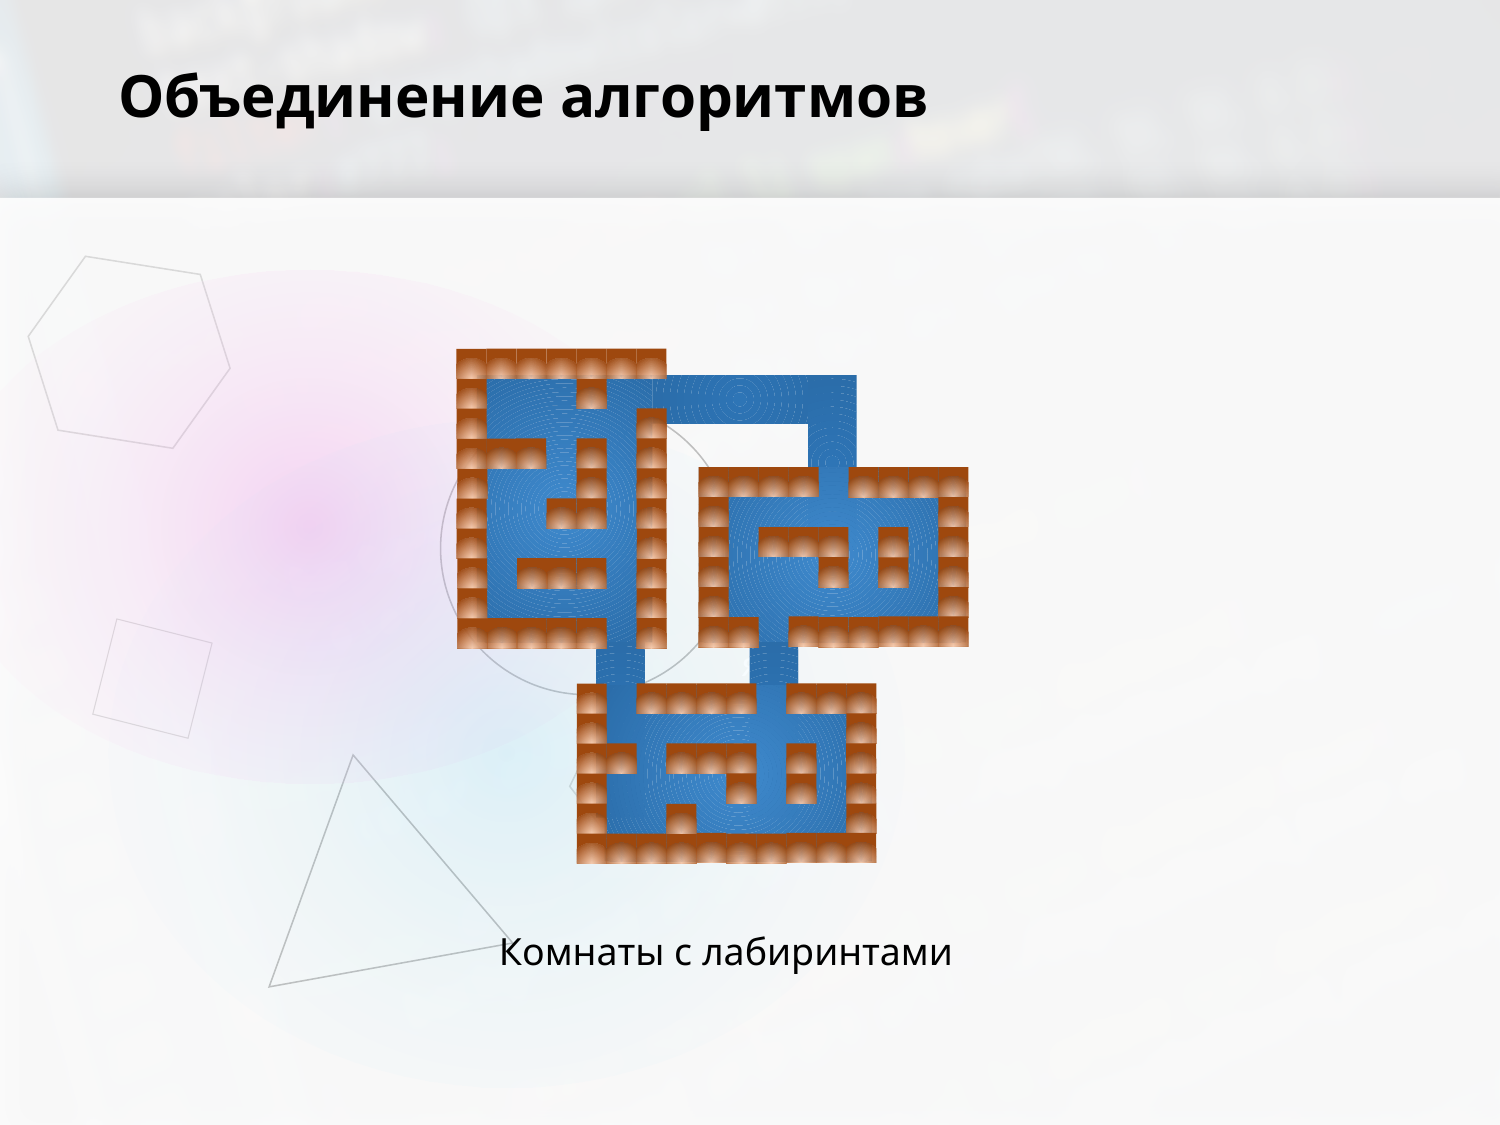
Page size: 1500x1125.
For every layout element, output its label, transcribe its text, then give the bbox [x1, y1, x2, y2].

text_box [455, 348, 487, 380]
text_box [456, 557, 476, 587]
text_box [517, 348, 547, 375]
text_box [547, 348, 577, 375]
text_box [607, 348, 637, 375]
title Объединение алгоритмов [103, 58, 1397, 140]
text_box [456, 438, 476, 470]
text_box [637, 348, 667, 375]
text_box [456, 498, 476, 528]
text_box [476, 375, 967, 862]
text_box [456, 528, 476, 557]
text_box [456, 617, 476, 649]
text_box [456, 587, 476, 617]
text_box Комнаты с лабиринтами [483, 920, 968, 981]
text_box [577, 348, 607, 375]
text_box [487, 348, 517, 375]
text_box [456, 408, 476, 438]
text_box [456, 470, 476, 498]
text_box [456, 380, 476, 408]
